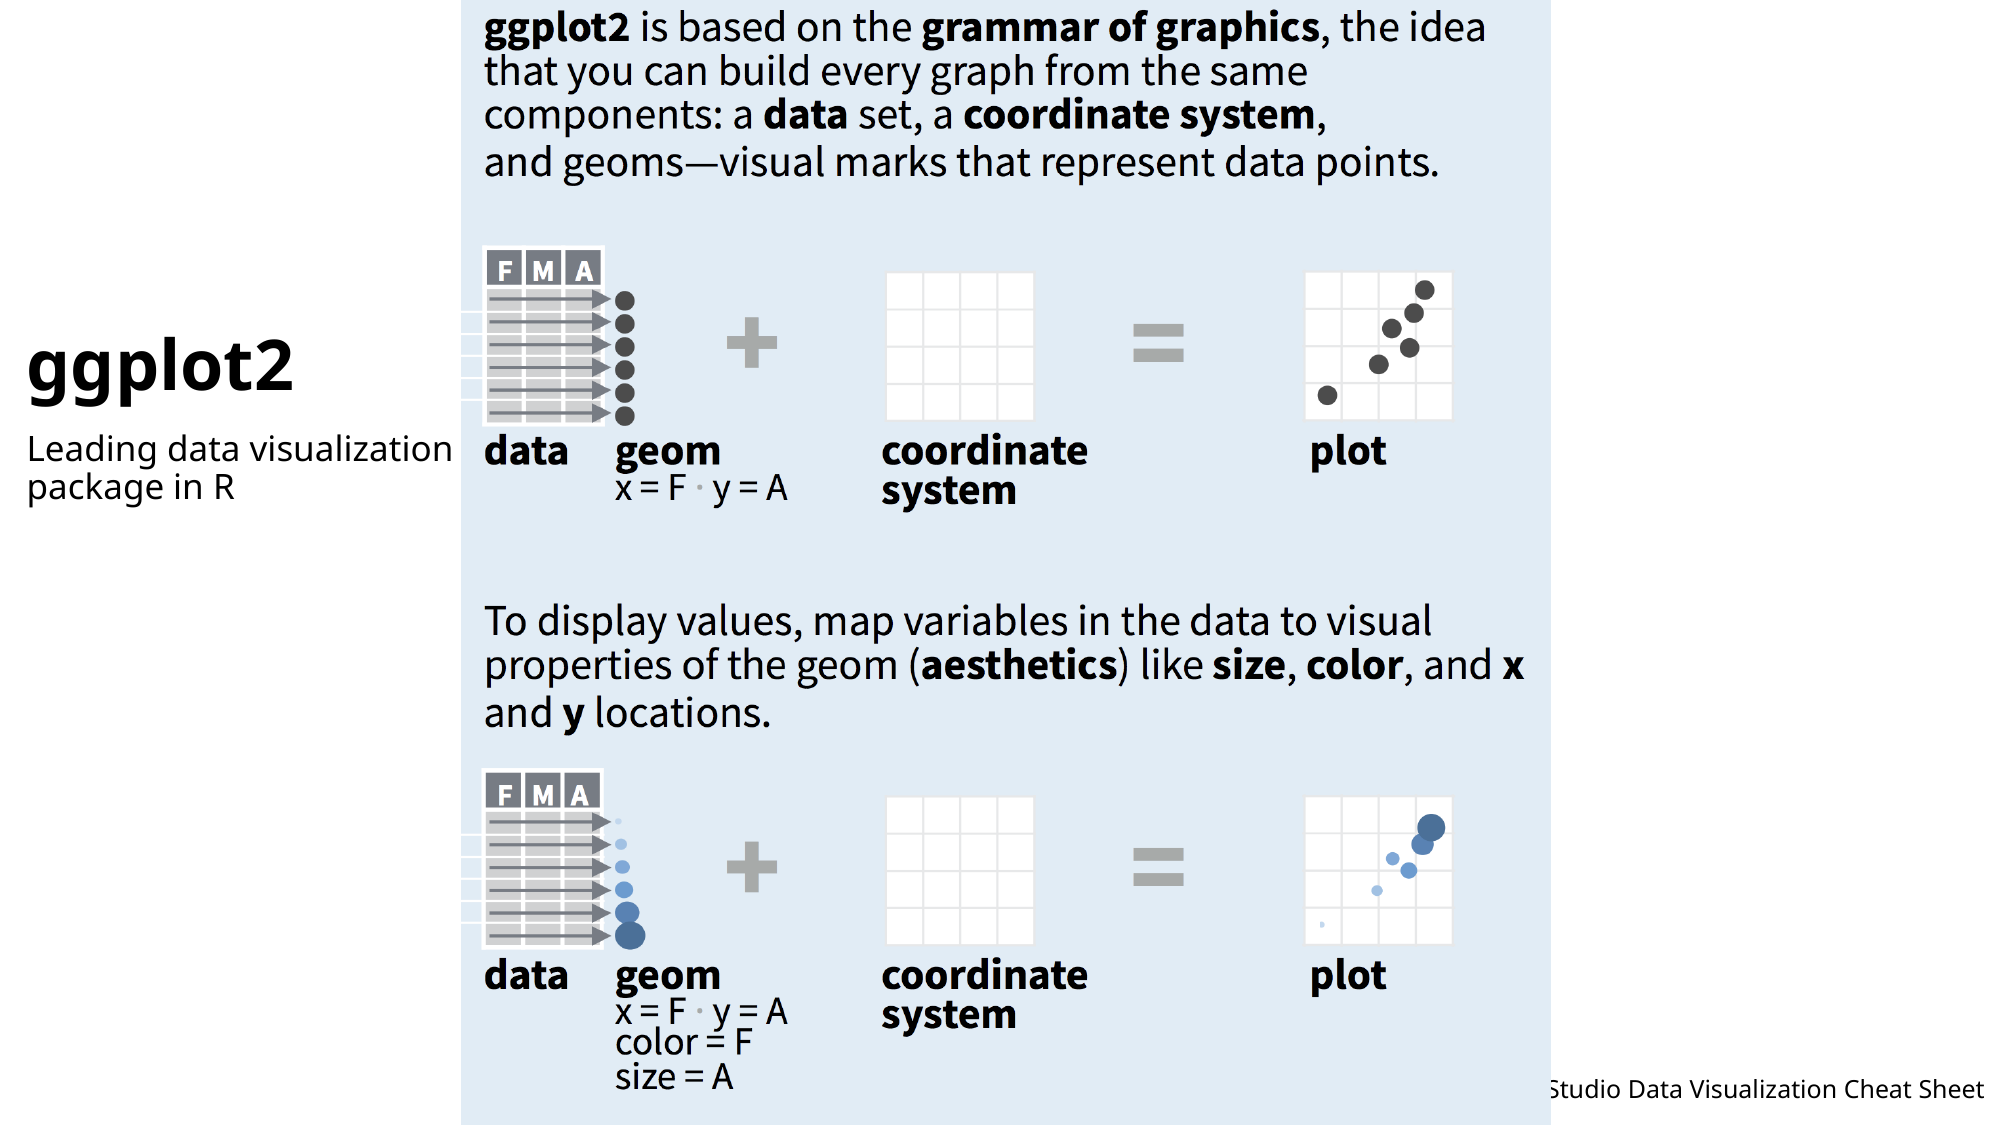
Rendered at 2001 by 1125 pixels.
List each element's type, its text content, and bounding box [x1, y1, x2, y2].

picture [461, 0, 1551, 1125]
text_box ggplot2 Leading data visualization package in R [11, 322, 461, 540]
text_box RStudio Data Visualization Cheat Sheet [1551, 1066, 2000, 1111]
